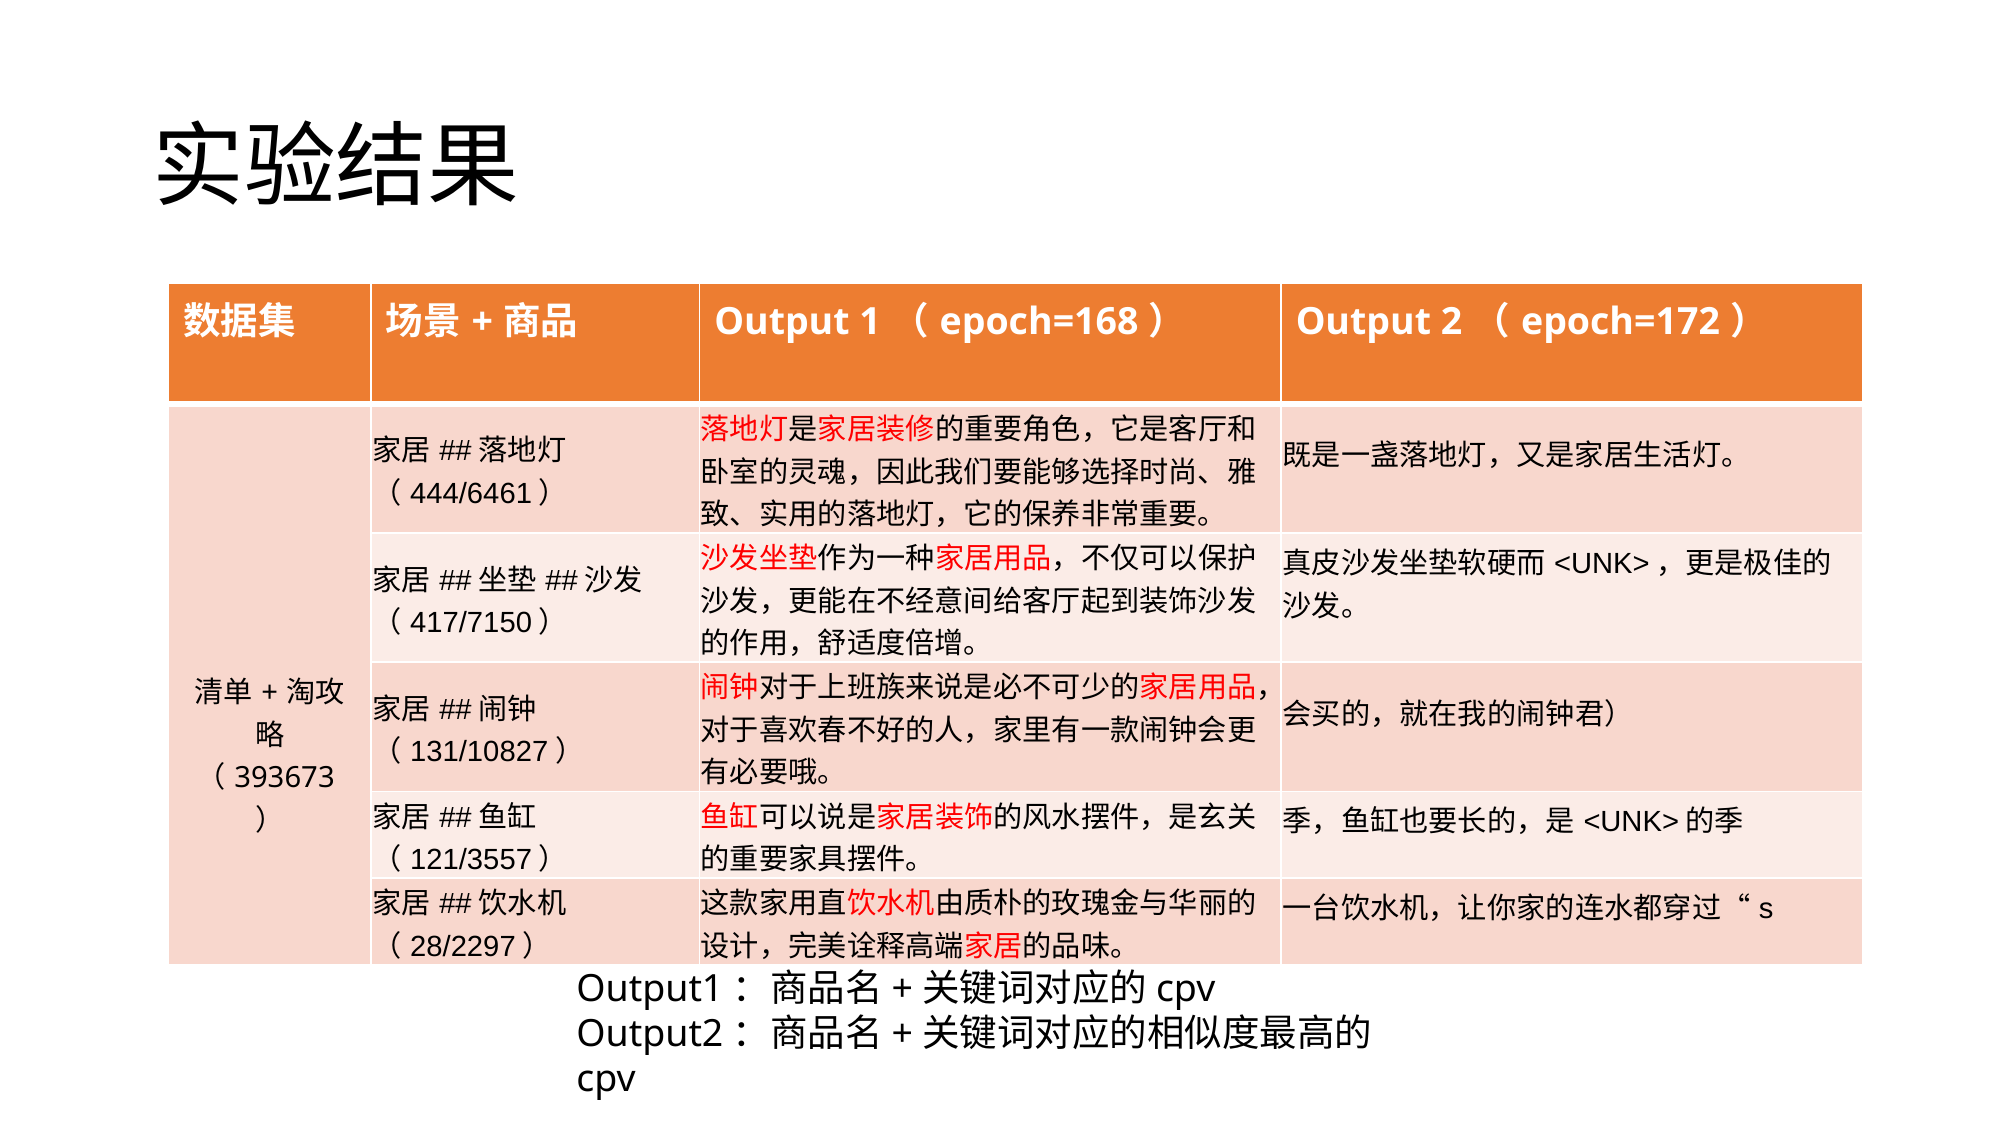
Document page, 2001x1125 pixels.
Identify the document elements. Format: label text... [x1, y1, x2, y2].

table_header 数据集 [169, 284, 370, 401]
table_cell 落地灯是家居装修的重要角色，它是客厅和卧室的灵魂，因此我们要能够选择时尚、雅致、实用的落地灯，它的保养非常重要。 [700, 407, 1280, 532]
table_cell 鱼缸可以说是家居装饰的风水摆件，是玄关的重要家具摆件。 [700, 792, 1280, 877]
table_cell 家居##落地灯（444/6461） [372, 407, 699, 532]
table_cell 家居##闹钟（131/10827） [372, 663, 699, 791]
table_cell 一台饮水机，让你家的连水都穿过“s [1282, 879, 1862, 964]
table_header Output 2（epoch=172） [1282, 284, 1862, 401]
table_cell 家居##坐垫##沙发（417/7150） [372, 534, 699, 661]
table_cell 季，鱼缸也要长的，是<UNK>的季 [1282, 792, 1862, 877]
table_header 场景+商品 [372, 284, 699, 401]
table_cell 这款家用直饮水机由质朴的玫瑰金与华丽的设计，完美诠释高端家居的品味。 [700, 879, 1280, 956]
table_cell 真皮沙发坐垫软硬而<UNK>，更是极佳的沙发。 [1282, 534, 1862, 661]
table_cell 沙发坐垫作为一种家居用品，不仅可以保护沙发，更能在不经意间给客厅起到装饰沙发的作用，舒适度倍增。 [700, 534, 1280, 661]
table_cell 家居##饮水机（28/2297） [372, 879, 699, 964]
table_cell 家居##鱼缸（121/3557） [372, 792, 699, 877]
text_box Output1：商品名+关键词对应的cpv Output2：商品名+关键词对应的相似度最高的cpv [561, 956, 1439, 1125]
table_cell 清单+淘攻略（393673） [169, 407, 370, 964]
table_cell 闹钟对于上班族来说是必不可少的家居用品，对于喜欢春不好的人，家里有一款闹钟会更有必要哦。 [700, 663, 1280, 791]
title 实验结果 [137, 59, 1863, 278]
table_cell 会买的，就在我的闹钟君） [1282, 663, 1862, 791]
table_header Output 1（epoch=168） [700, 284, 1280, 401]
table_cell 既是一盏落地灯，又是家居生活灯。 [1282, 407, 1862, 532]
